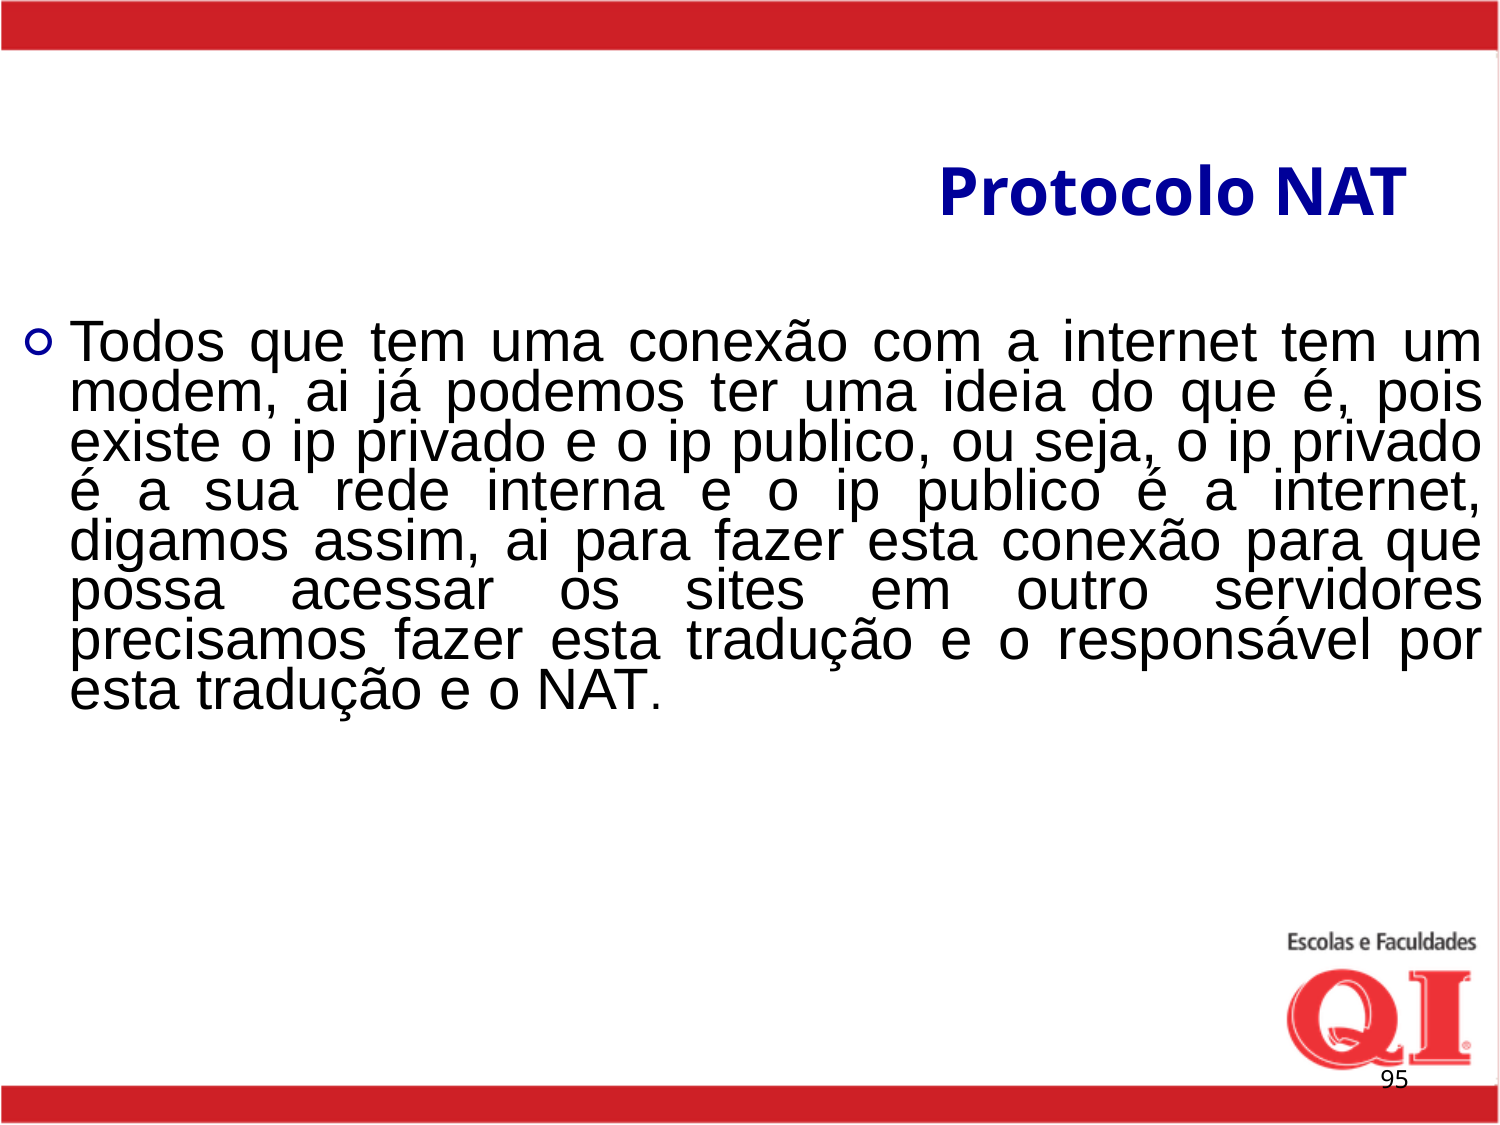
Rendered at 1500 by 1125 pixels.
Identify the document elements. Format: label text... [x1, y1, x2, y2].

slide_number ‹#› [1074, 1030, 1424, 1106]
title Protocolo NAT [224, 48, 1424, 236]
picture [0, 0, 1500, 314]
picture [0, 1014, 1500, 1125]
list Todos que tem uma conexão com a internet tem um modem, ai já podemos ter uma ideia do que é, pois existe o ip privado e o ip publico, ou seja, o ip privado é a sua rede interna e o ip publico é a internet, digamos assim, ai para fazer esta conexão para que possa acessar os sites em outro servidores precisamos fazer esta tradução e o responsável por esta tradução e o NAT. [0, 314, 1500, 1014]
